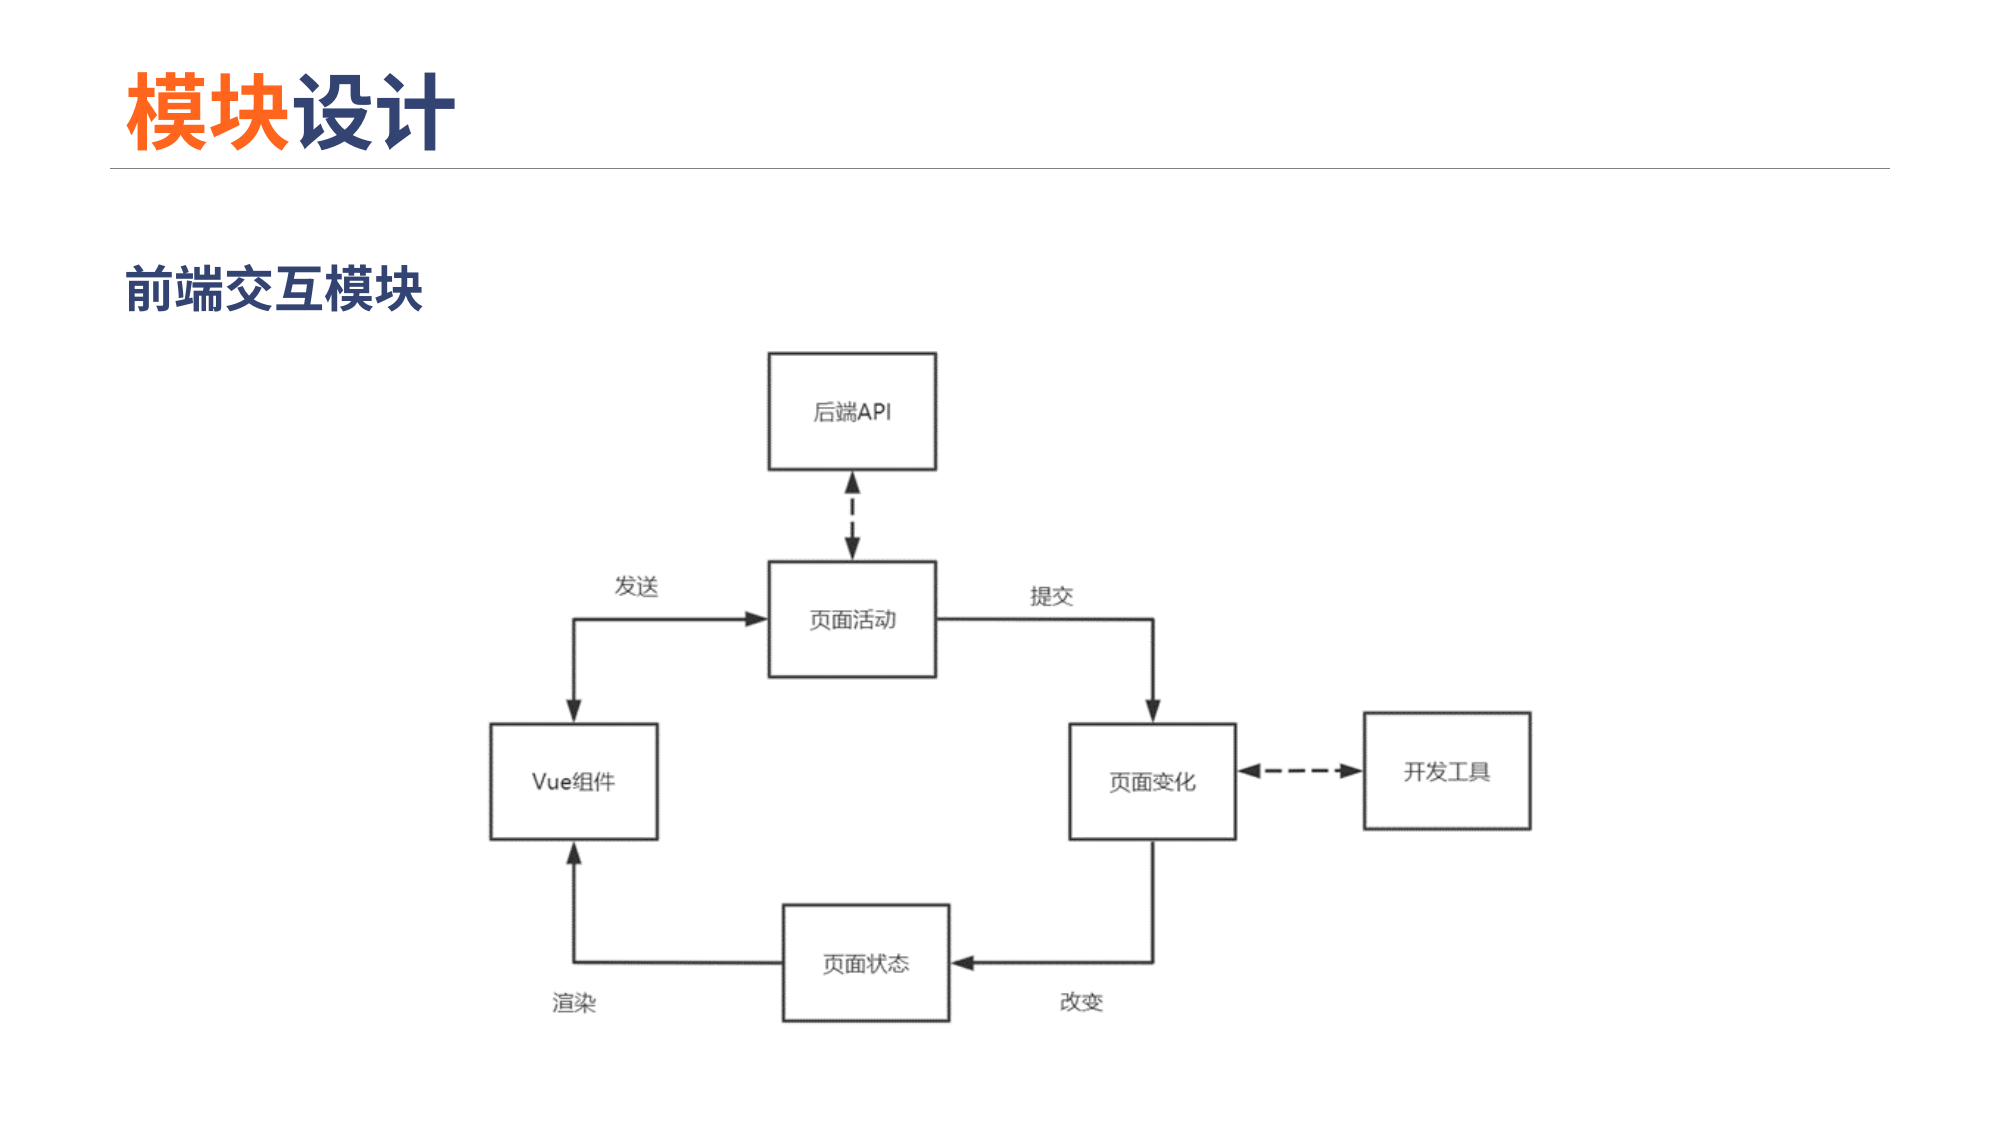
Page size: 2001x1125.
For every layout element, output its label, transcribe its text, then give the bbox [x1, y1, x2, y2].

picture [447, 325, 1553, 1045]
text_box 前端交互模块 [109, 250, 1815, 325]
title 模块设计 [109, 0, 1890, 169]
